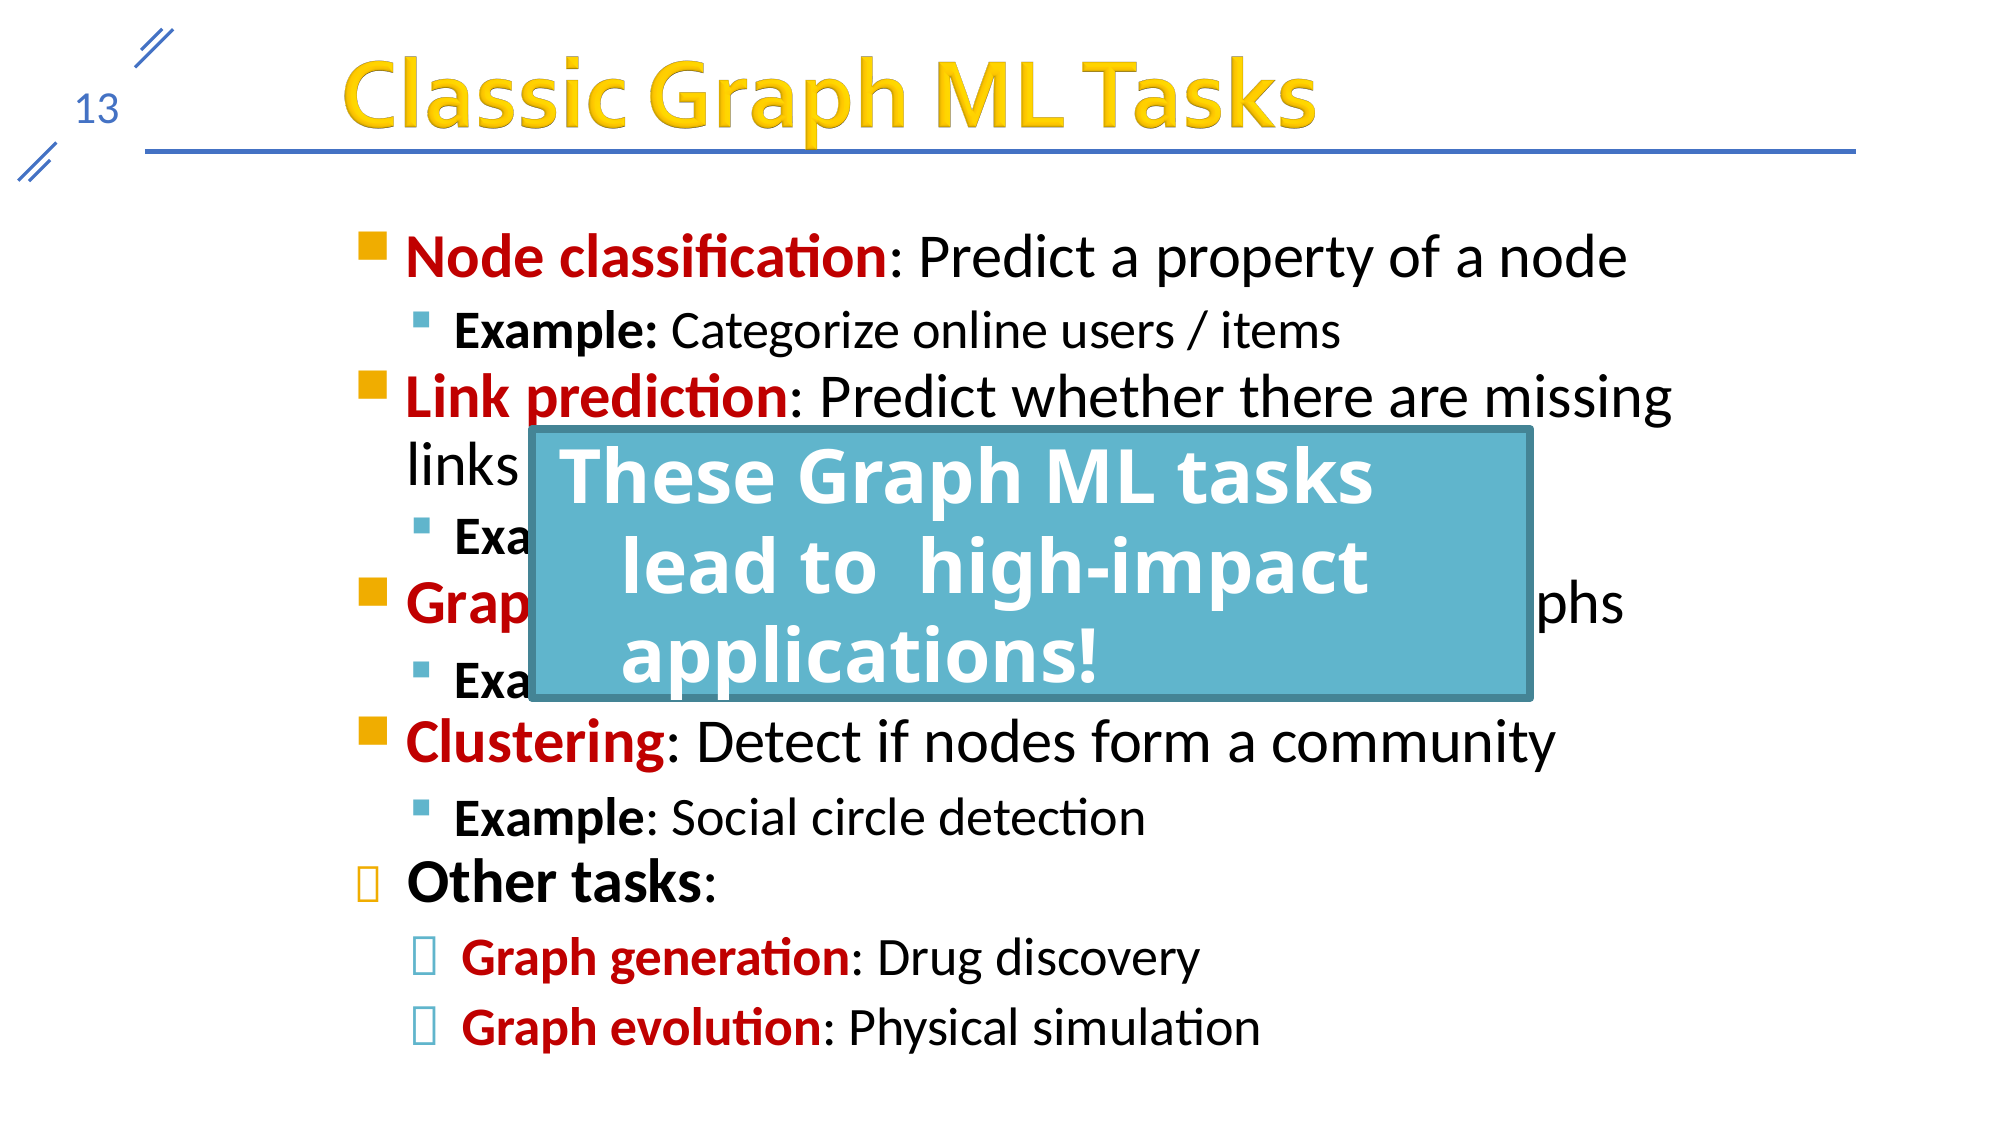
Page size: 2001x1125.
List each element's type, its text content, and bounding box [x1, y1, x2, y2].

text_box links [403, 421, 522, 499]
text_box between two nodes mple: Knowledge graph completion h classification: Categorize different gra mple: Molecule property prediction ering: Detect if nodes form a community mple: Social circle detection [530, 426, 1594, 847]
text_box Exa Grap [351, 502, 530, 636]
text_box Node classification: Predict a property of a node Example: Categorize online users / items Link prediction: Predict whether there are missing [351, 203, 1682, 430]
picture [343, 55, 1316, 151]
text_box Exa [406, 642, 530, 698]
text_box Clust [351, 698, 530, 776]
text_box These Graph ML tasks lead to high-impact applications! [532, 429, 1531, 698]
text_box phs [1594, 558, 1628, 636]
text_box Exa [406, 779, 530, 847]
text_box  Other tasks:  Graph generation: Drug discovery  Graph evolution: Physical simulation [351, 840, 1265, 1057]
